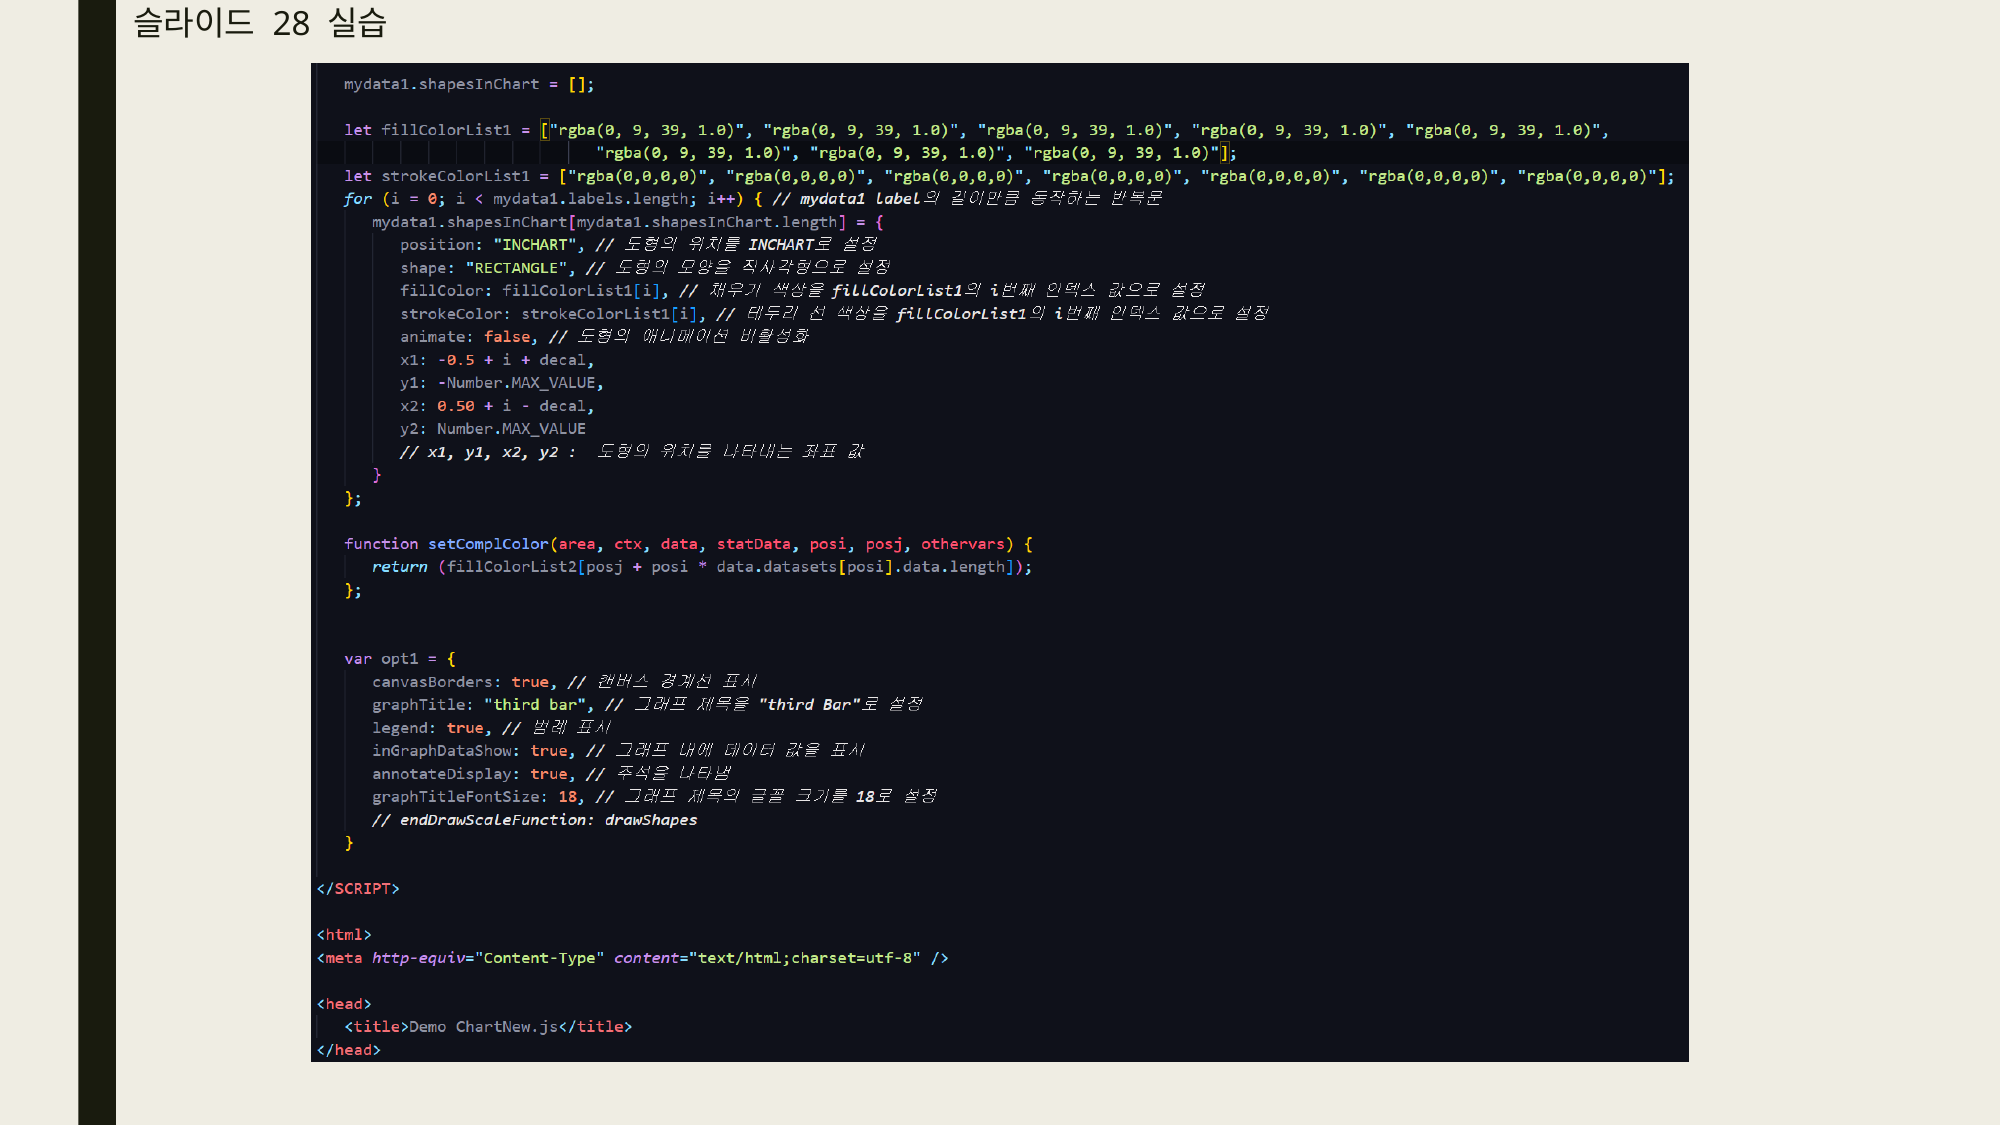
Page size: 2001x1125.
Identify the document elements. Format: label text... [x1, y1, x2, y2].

picture [311, 63, 1689, 1062]
title 슬라이드 28 실습 [118, 0, 1694, 75]
